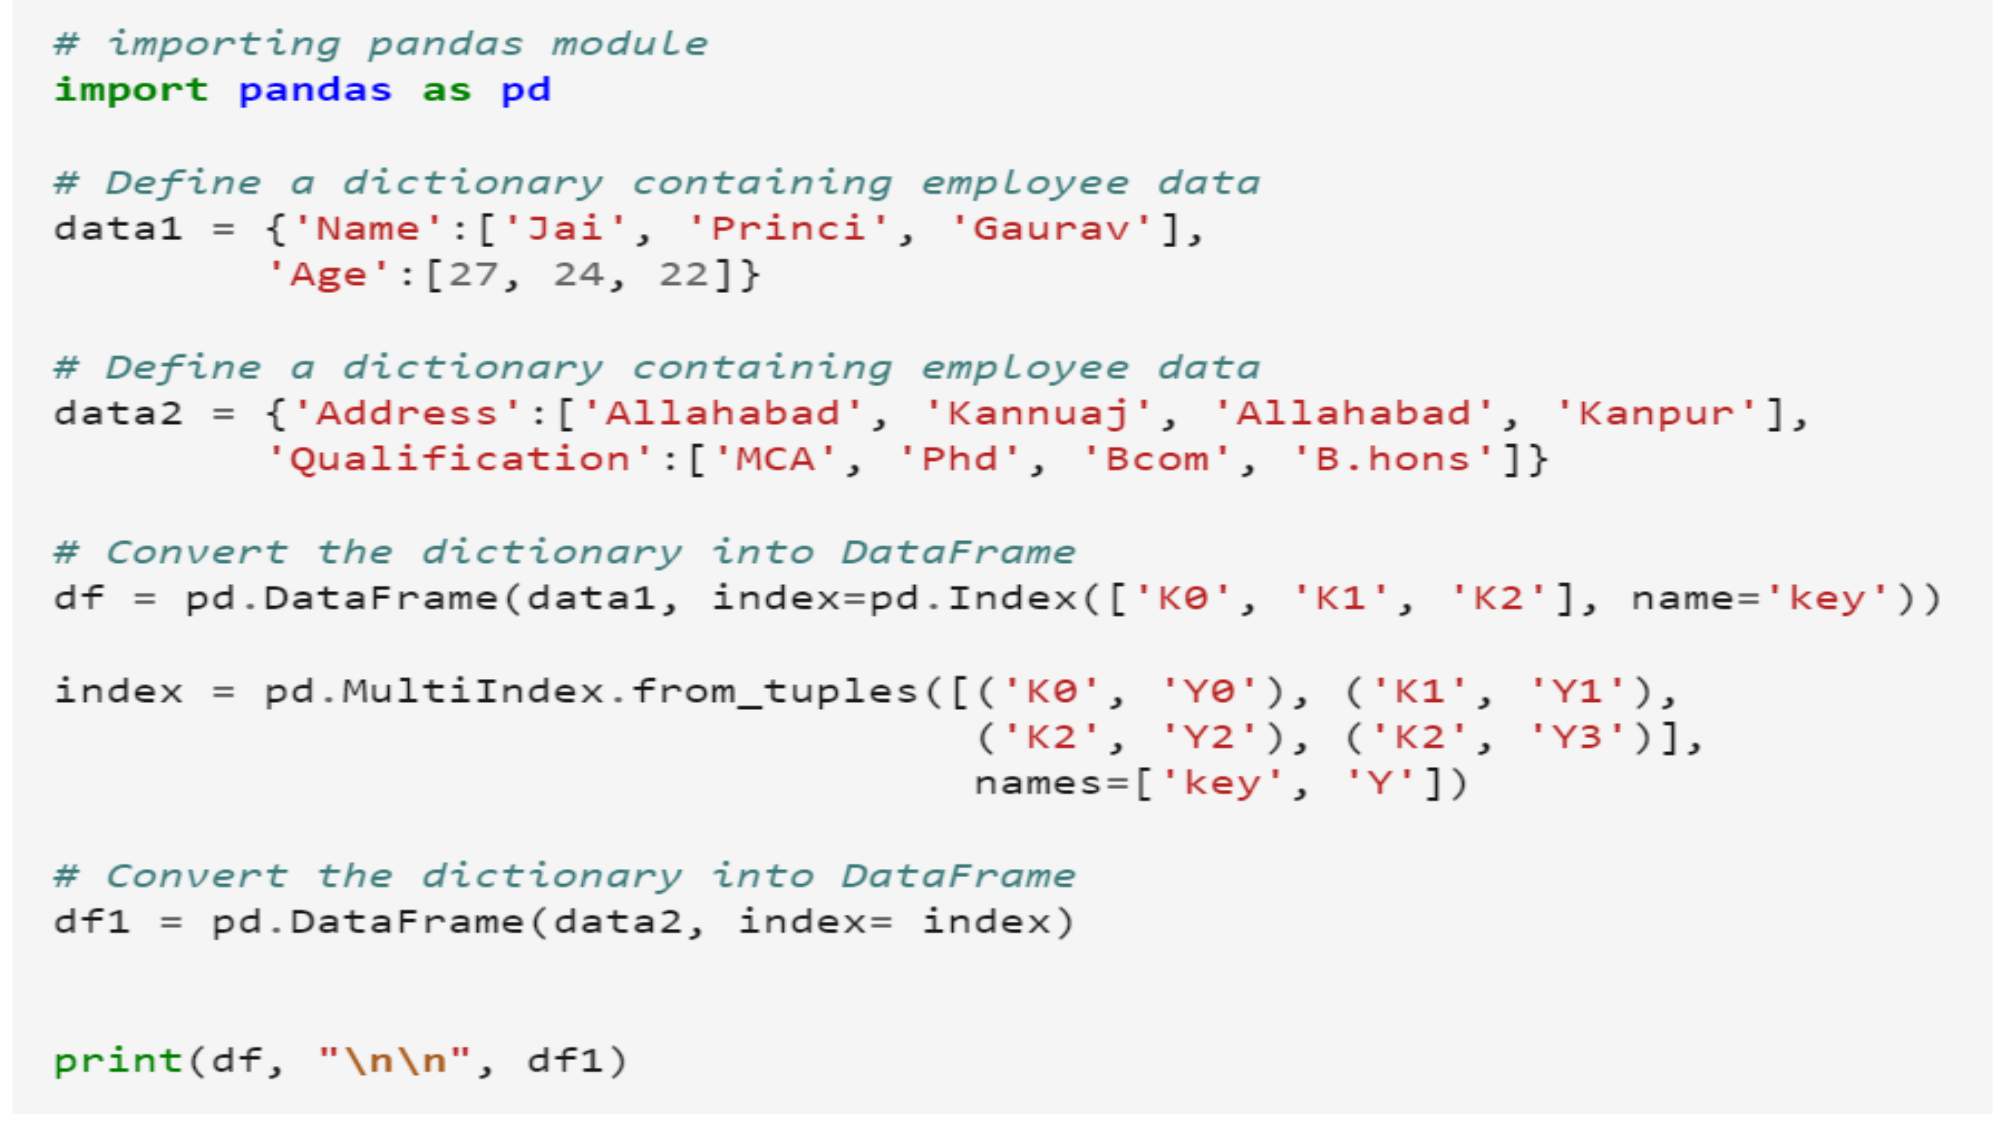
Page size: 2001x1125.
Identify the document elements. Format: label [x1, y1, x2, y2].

list [0, 0, 2000, 1125]
